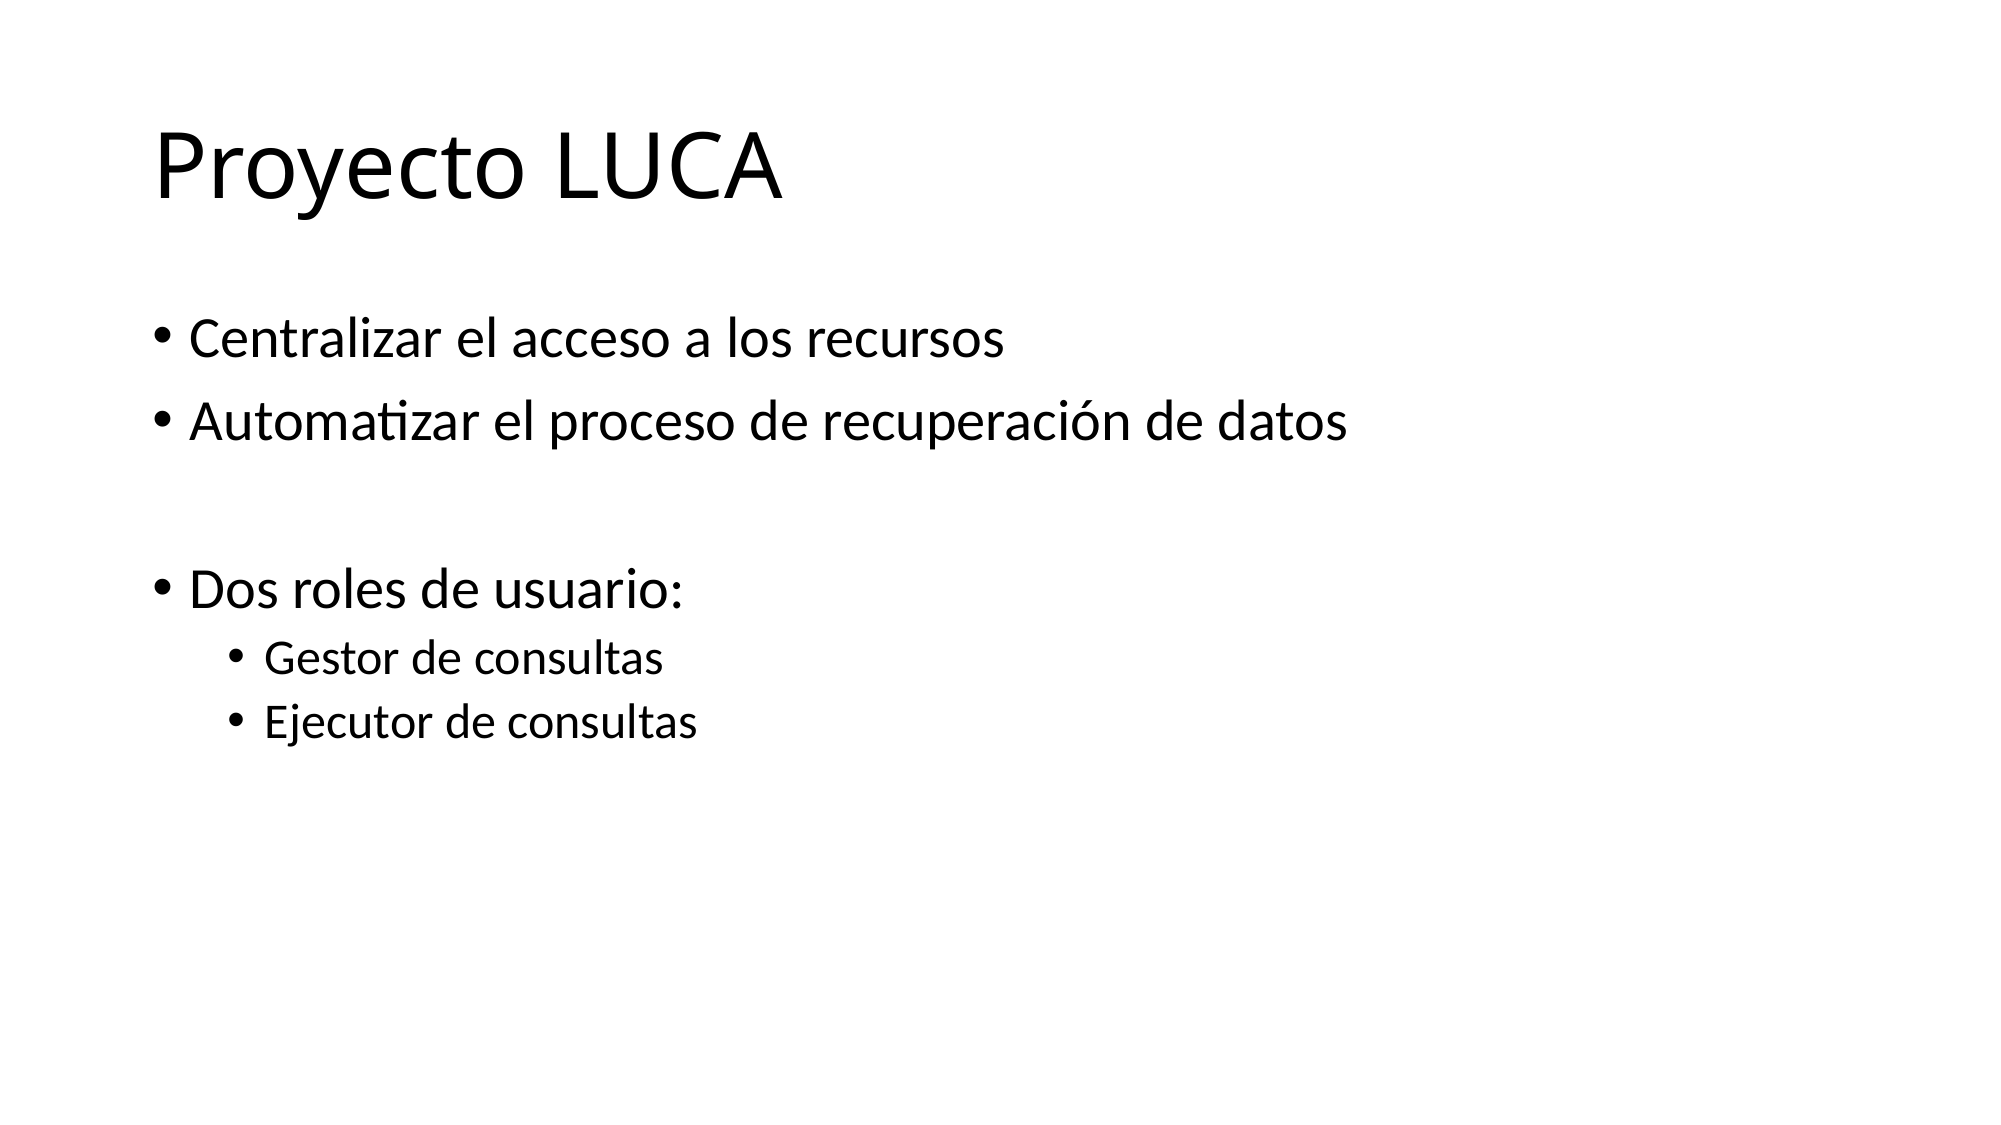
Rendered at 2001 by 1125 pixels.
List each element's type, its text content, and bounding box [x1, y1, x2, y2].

list Centralizar el acceso a los recursos Automatizar el proceso de recuperación de datos Dos roles de usuario: Gestor de consultas Ejecutor de consultas [137, 299, 1863, 1041]
title Proyecto LUCA [137, 59, 1863, 278]
